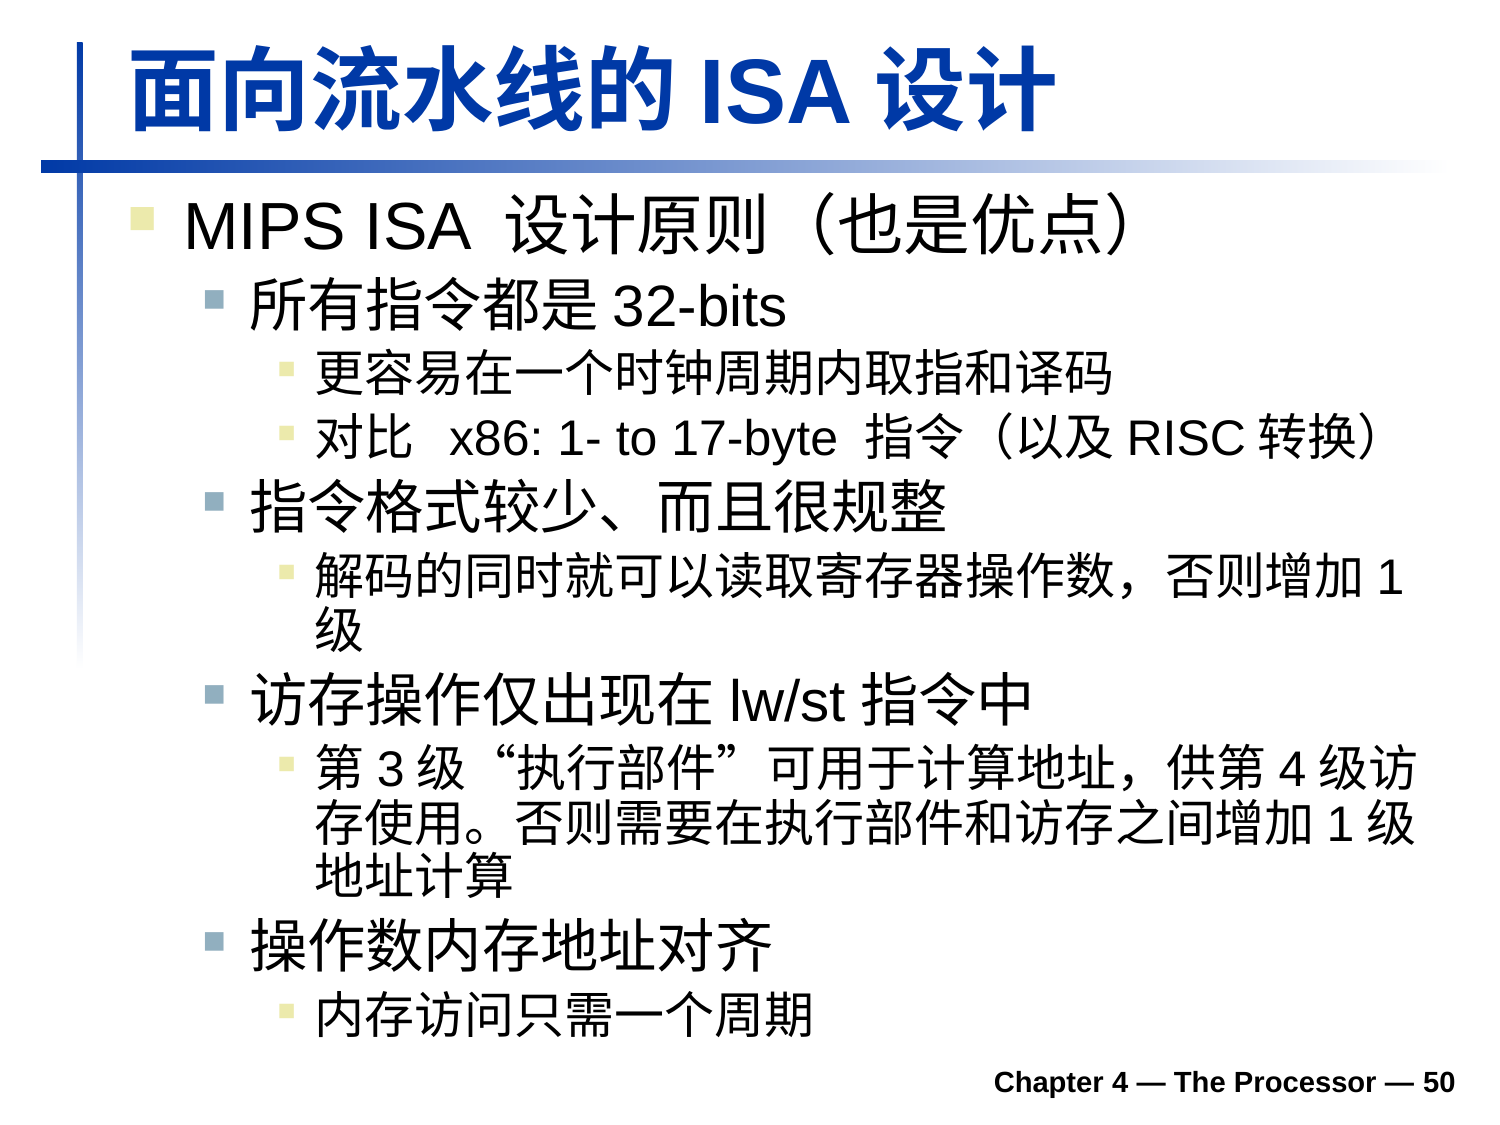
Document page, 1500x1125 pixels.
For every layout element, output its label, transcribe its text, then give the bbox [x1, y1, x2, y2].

list MIPS ISA 设计原则（也是优点） 所有指令都是32-bits 更容易在一个时钟周期内取指和译码 对比 x86: 1- to 17-byte 指令（以及RISC转换） 指令格式较少、而且很规整 解码的同时就可以读取寄存器操作数，否则增加1级 访存操作仅出现在lw/st指令中 第3级“执行部件”可用于计算地址，供第4级访存使用。否则需要在执行部件和访存之间增加1级地址计算 操作数内存地址对齐 内存访问只需一个周期 [112, 184, 1469, 1024]
title 面向流水线的ISA设计 [112, 23, 1468, 149]
footer Chapter 4 — The Processor — 50 [277, 1046, 1471, 1106]
